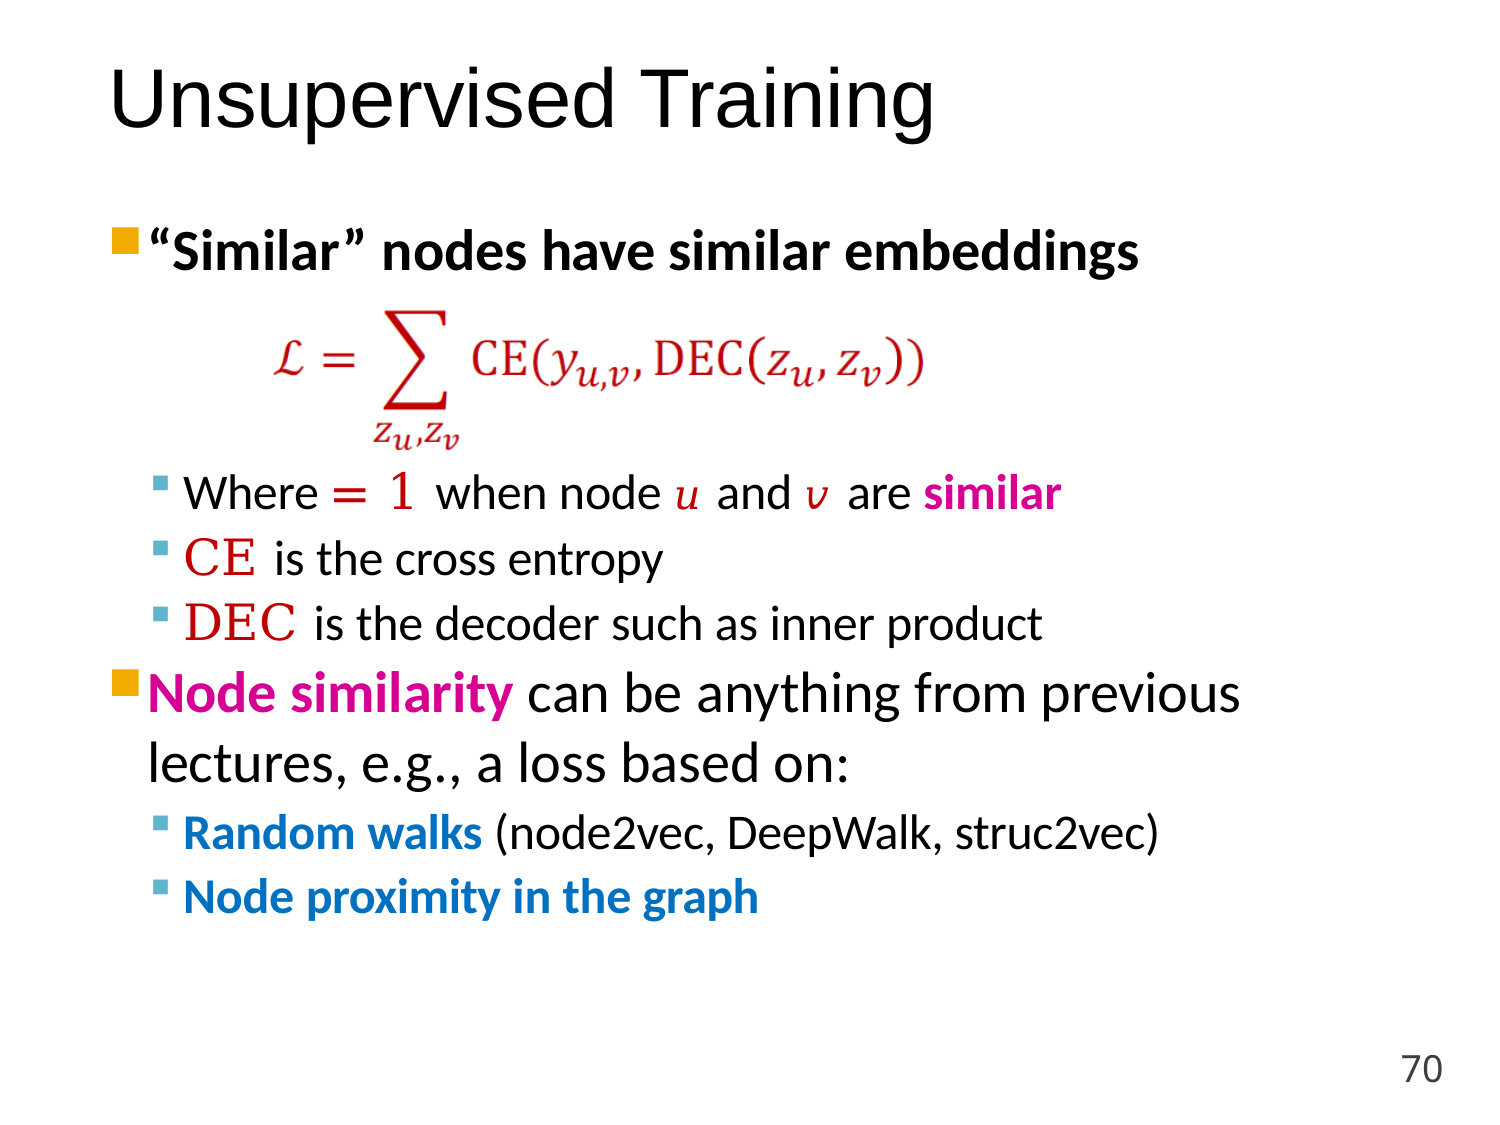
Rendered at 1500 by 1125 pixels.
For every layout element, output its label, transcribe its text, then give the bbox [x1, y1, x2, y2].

title Unsupervised Training [93, 42, 1388, 159]
text_box 70 [1384, 1044, 1462, 1096]
picture [253, 307, 931, 459]
